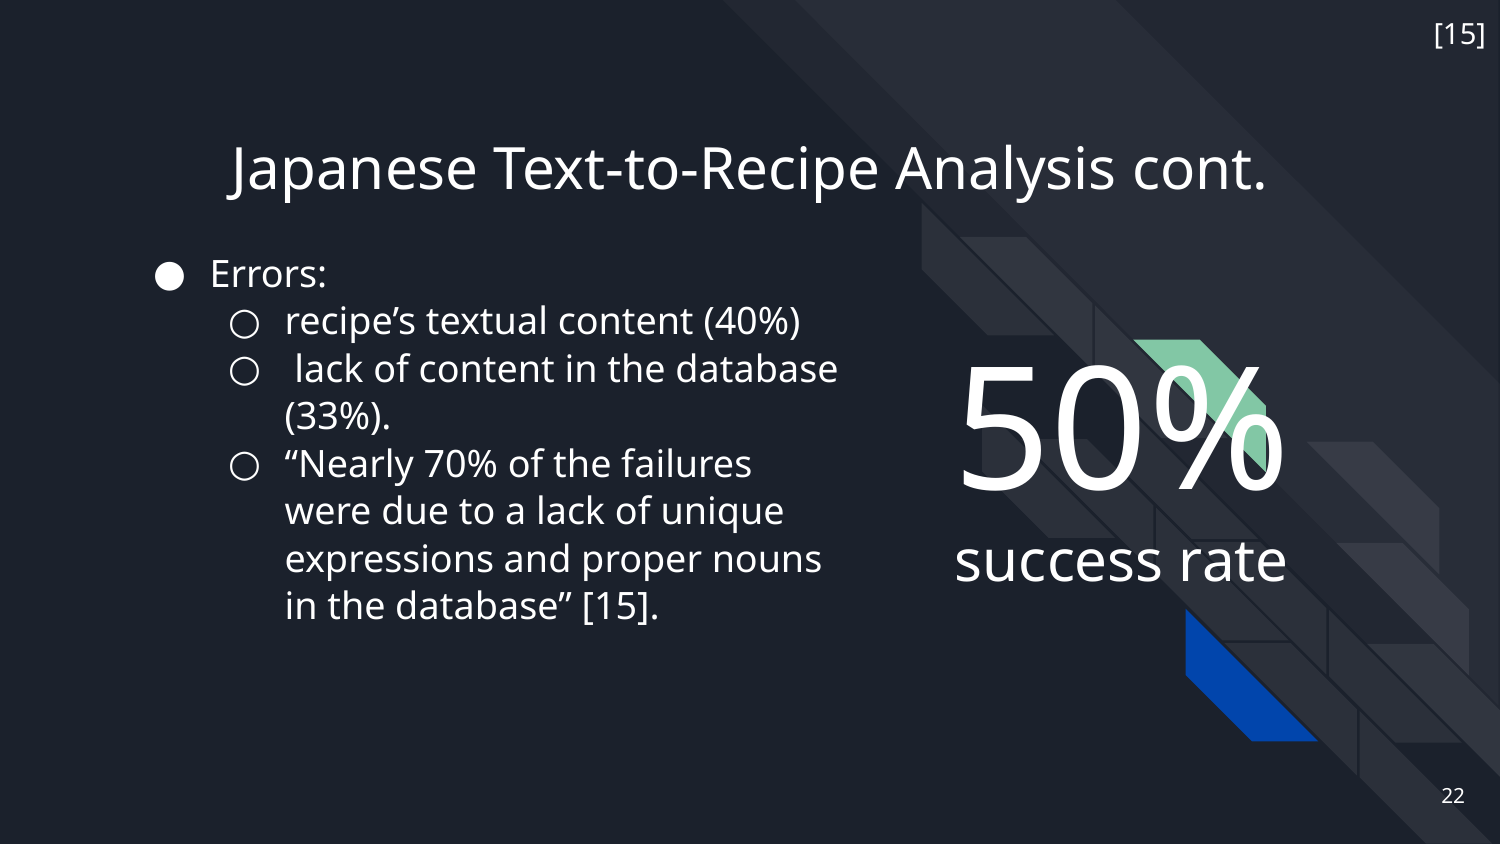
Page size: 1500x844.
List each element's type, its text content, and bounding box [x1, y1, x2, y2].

title Japanese Text-to-Recipe Analysis cont. [119, 116, 1381, 224]
title 50% success rate [863, 303, 1381, 603]
list Errors: recipe’s textual content (40%) lack of content in the database (33%). “Nearly 70% of the failures were due to a lack of unique expressions and proper nouns in the database” [15]. [119, 232, 854, 728]
slide_number ‹#› [1389, 764, 1480, 830]
text_box [15] [1368, 0, 1500, 65]
